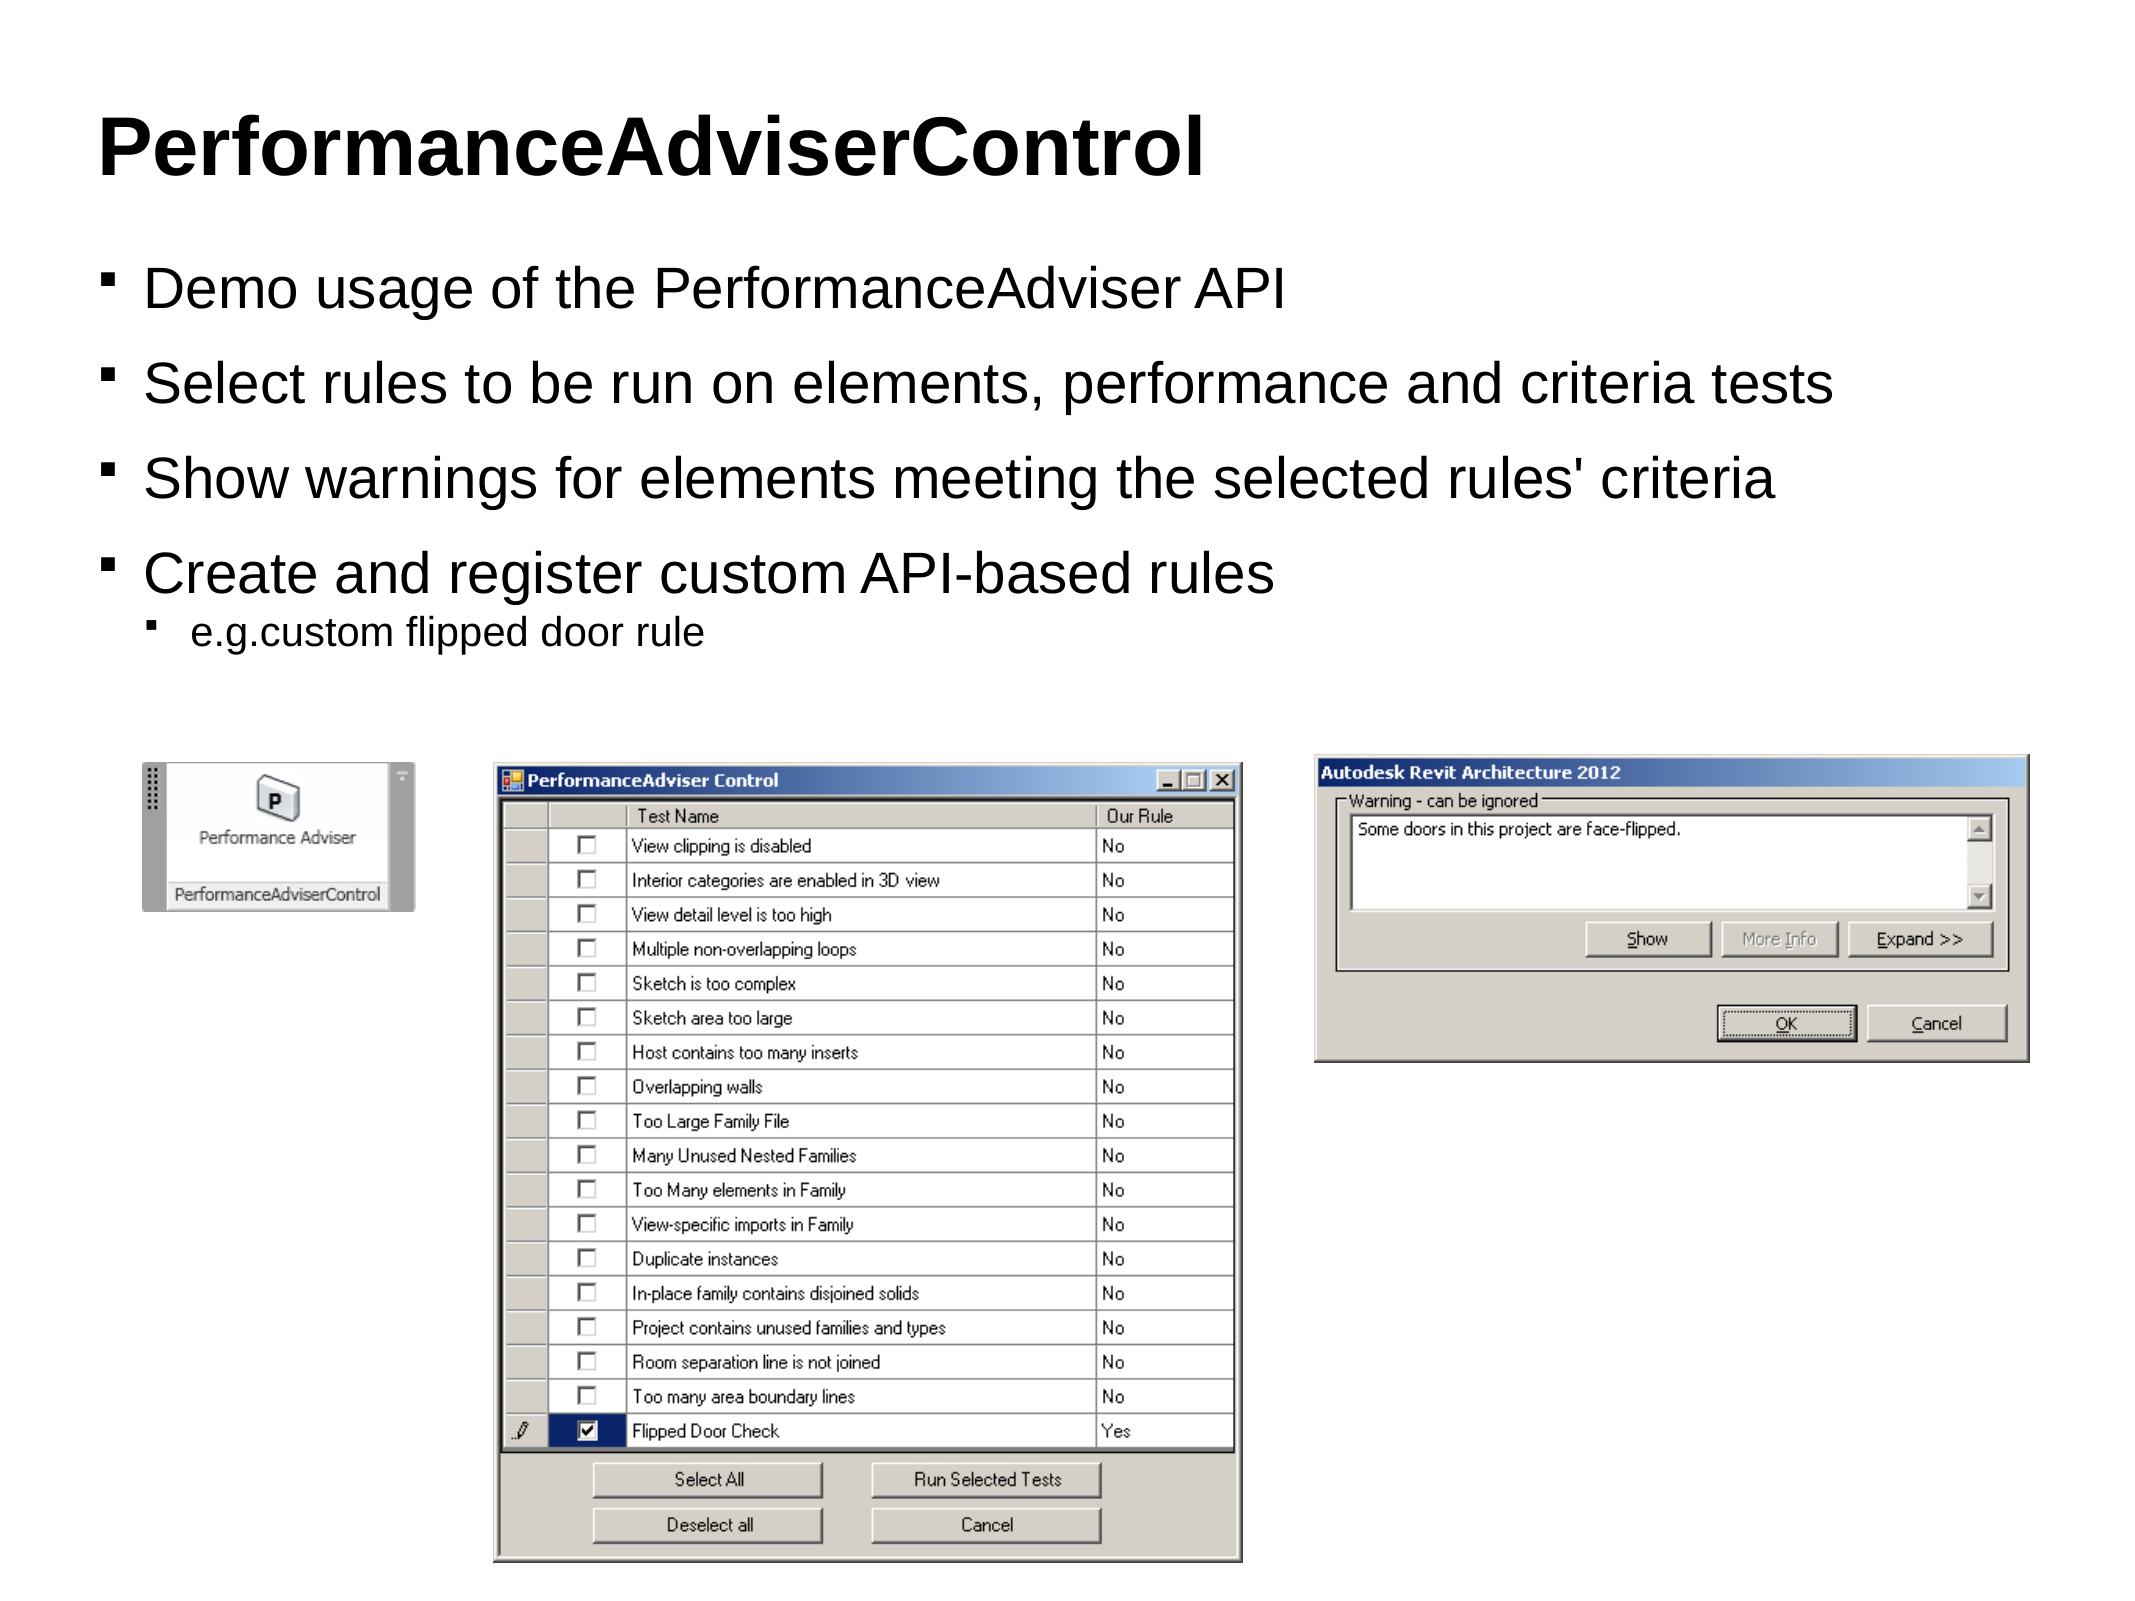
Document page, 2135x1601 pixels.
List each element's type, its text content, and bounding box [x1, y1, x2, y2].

picture [493, 762, 1243, 1563]
picture [1313, 754, 2030, 1063]
title PerformanceAdviserControl [96, 59, 2028, 226]
picture [141, 762, 416, 912]
list Demo usage of the PerformanceAdviser API Select rules to be run on elements, performance and criteria tests Show warnings for elements meeting the selected rules' criteria Create and register custom API-based rules e.g.custom flipped door rule [96, 249, 2028, 689]
